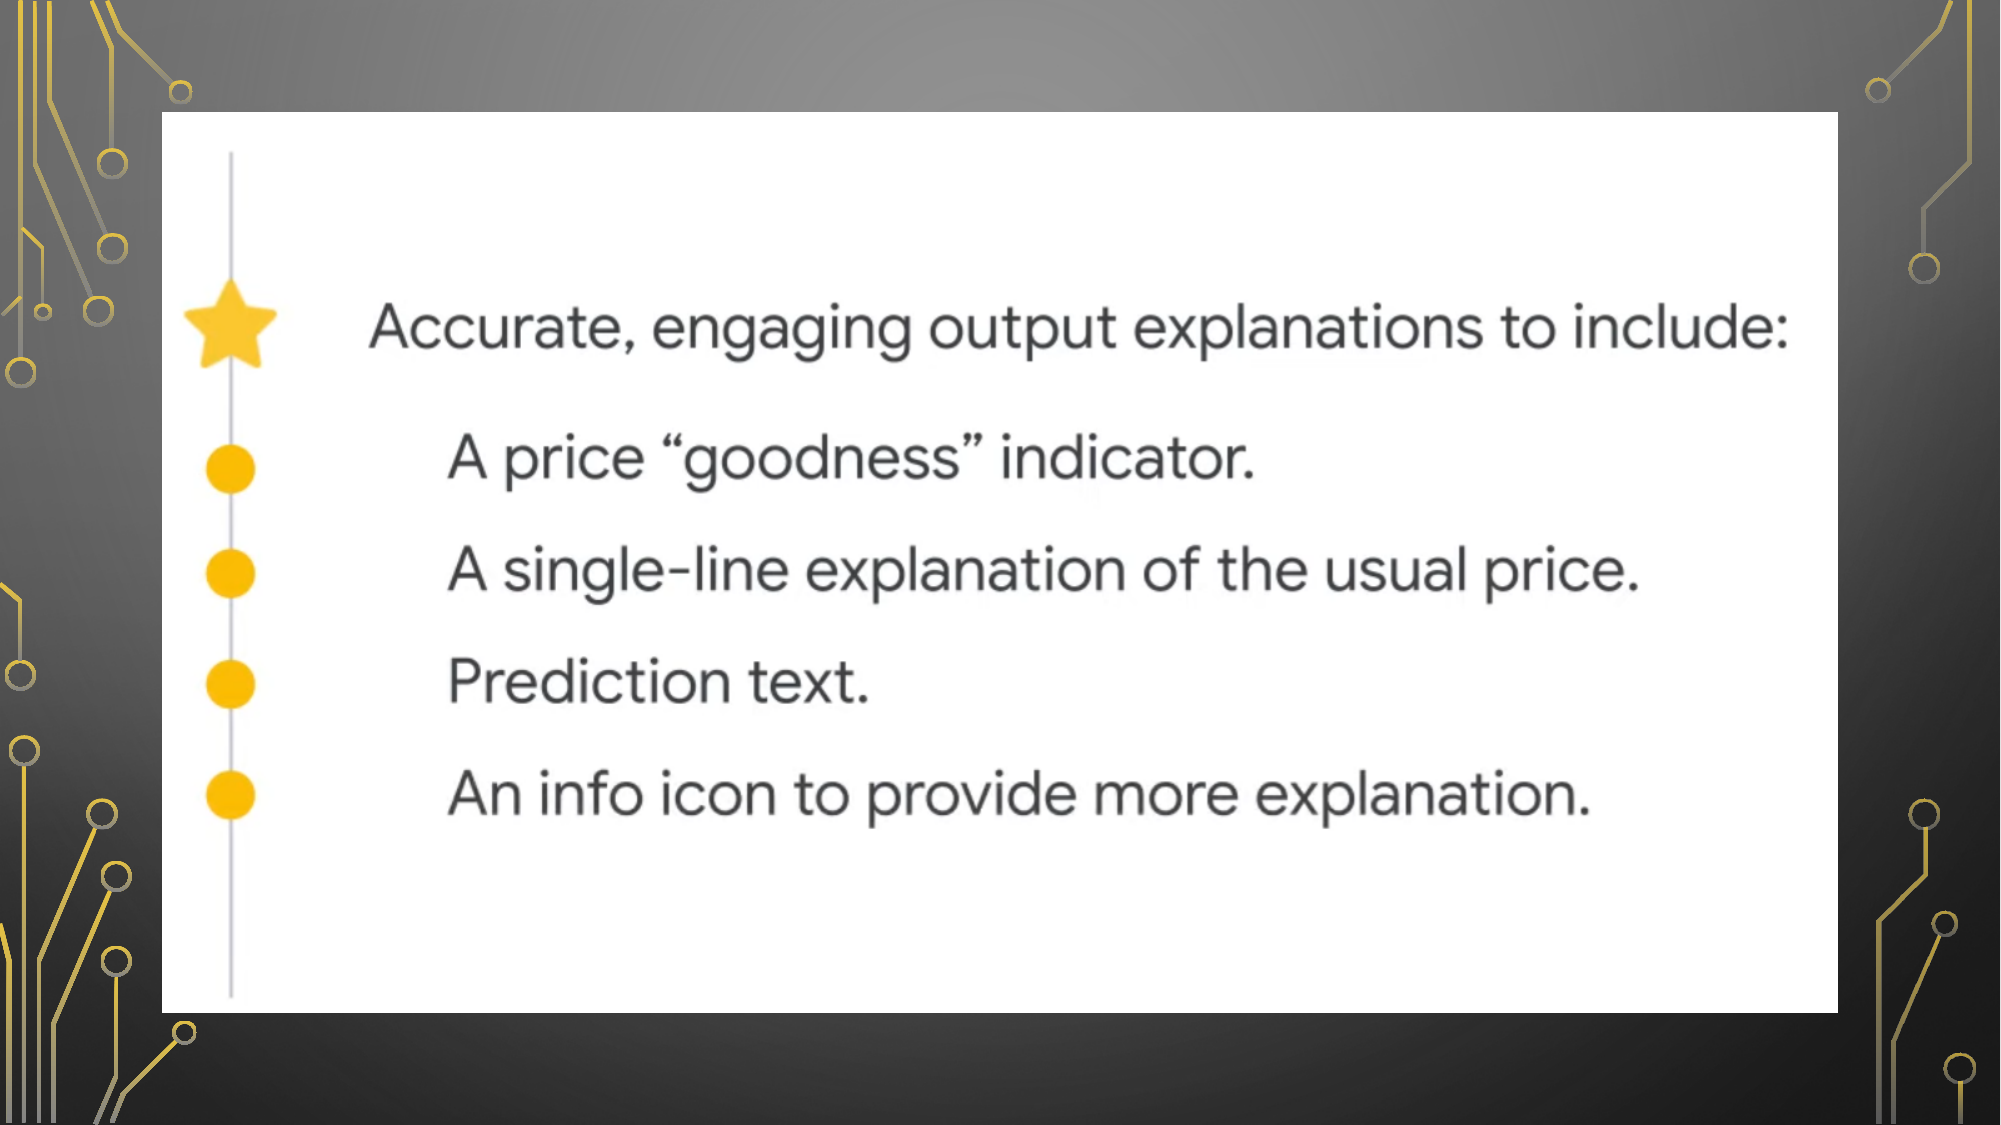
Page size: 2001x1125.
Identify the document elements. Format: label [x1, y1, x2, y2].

picture [162, 112, 1838, 1013]
